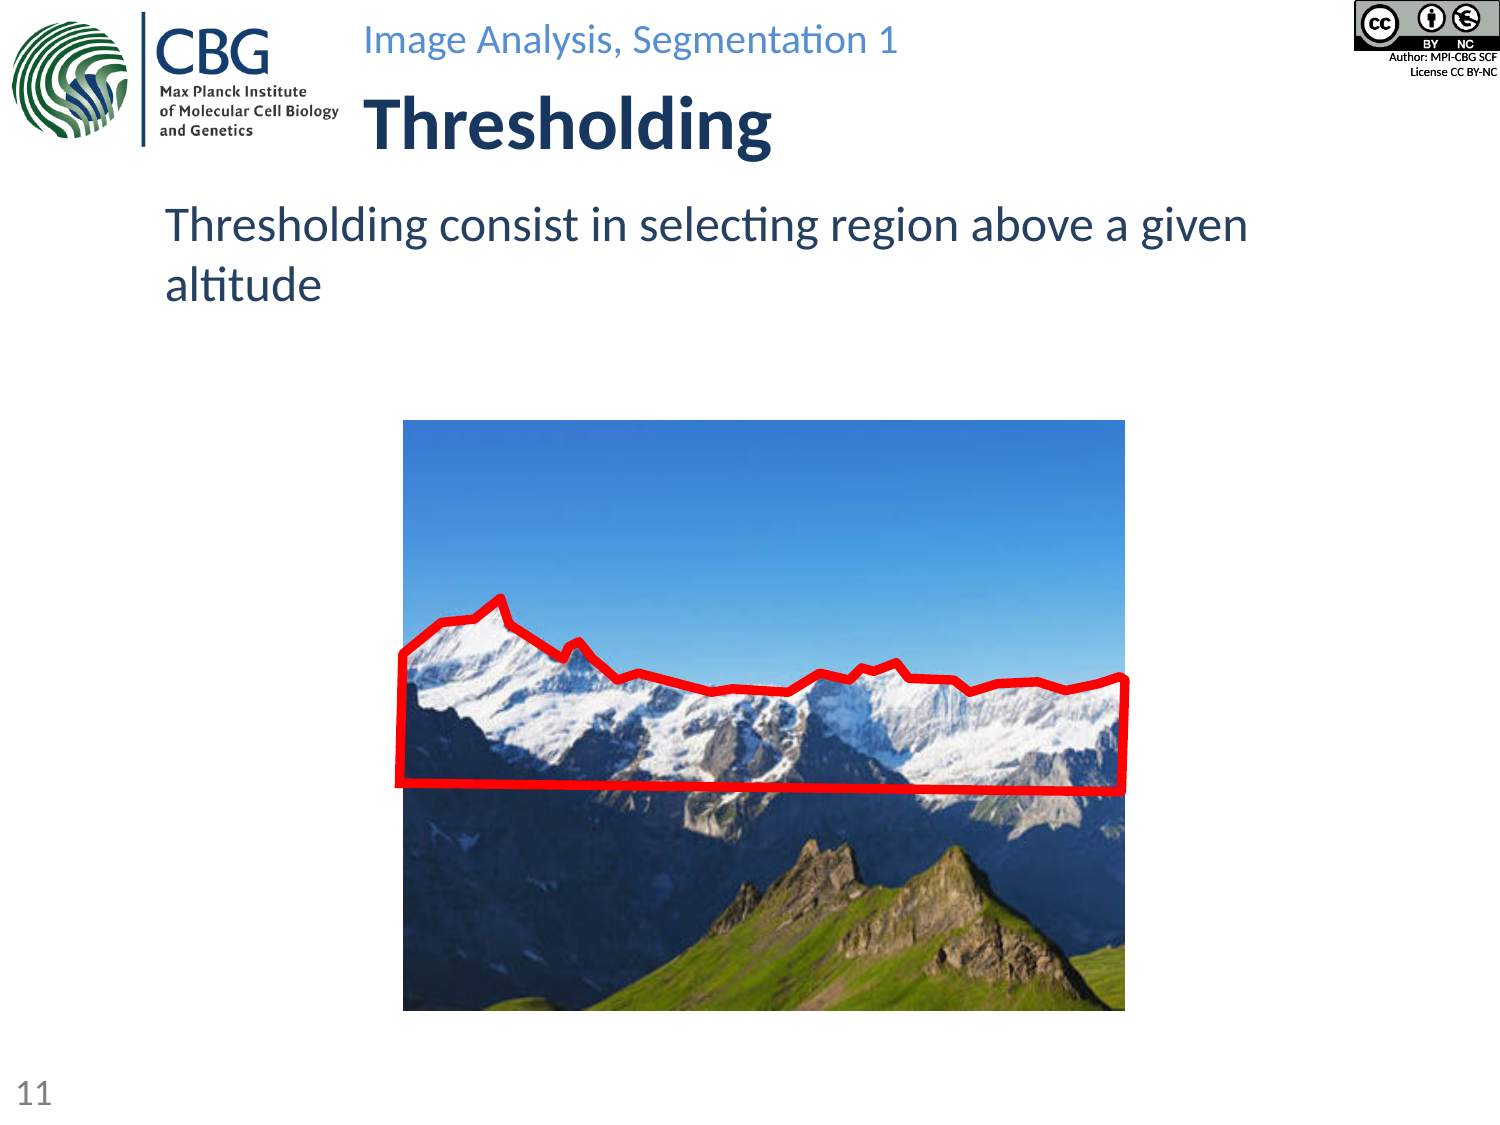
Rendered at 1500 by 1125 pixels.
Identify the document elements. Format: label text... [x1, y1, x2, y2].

picture [403, 420, 1126, 1011]
list Image Analysis, Segmentation 1 [348, 3, 1424, 82]
text_box Thresholding consist in selecting region above a given altitude [150, 184, 1325, 320]
picture [11, 11, 339, 147]
title Thresholding [348, 65, 1425, 173]
picture [1354, 0, 1500, 51]
